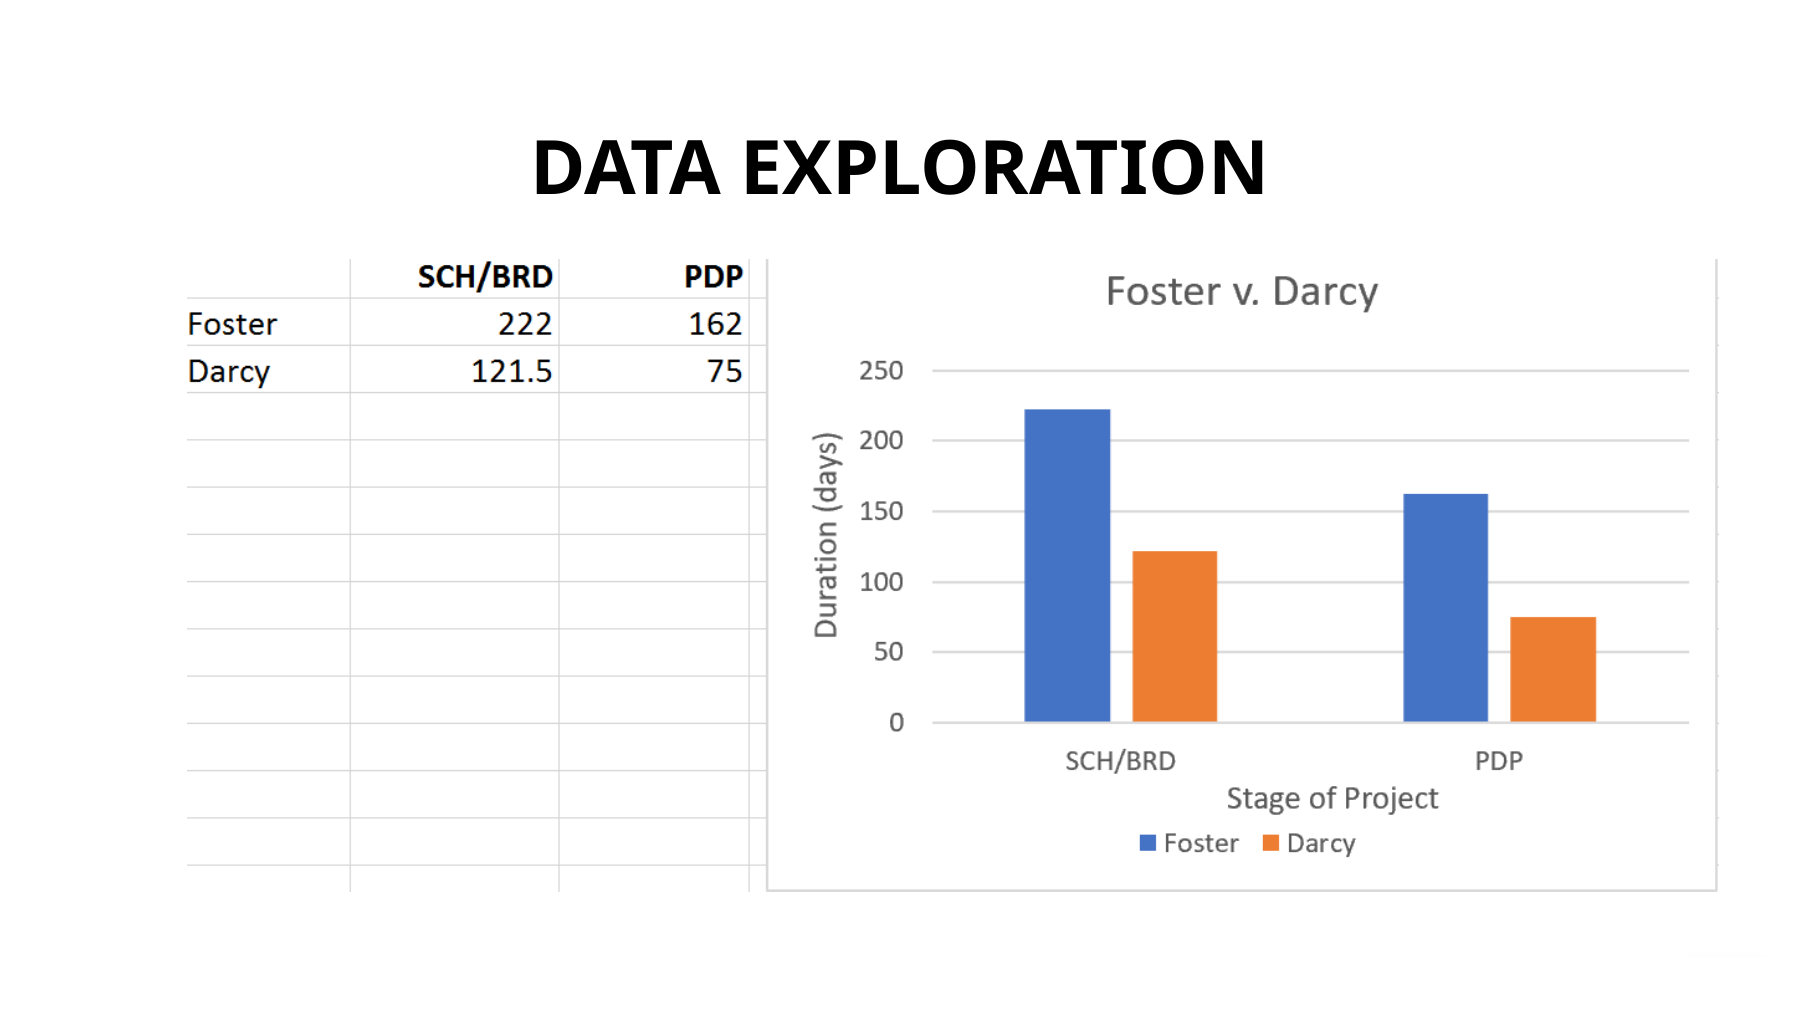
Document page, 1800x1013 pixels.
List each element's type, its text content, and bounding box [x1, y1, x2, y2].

title Data exploration [81, 120, 1719, 219]
picture [186, 258, 1719, 892]
